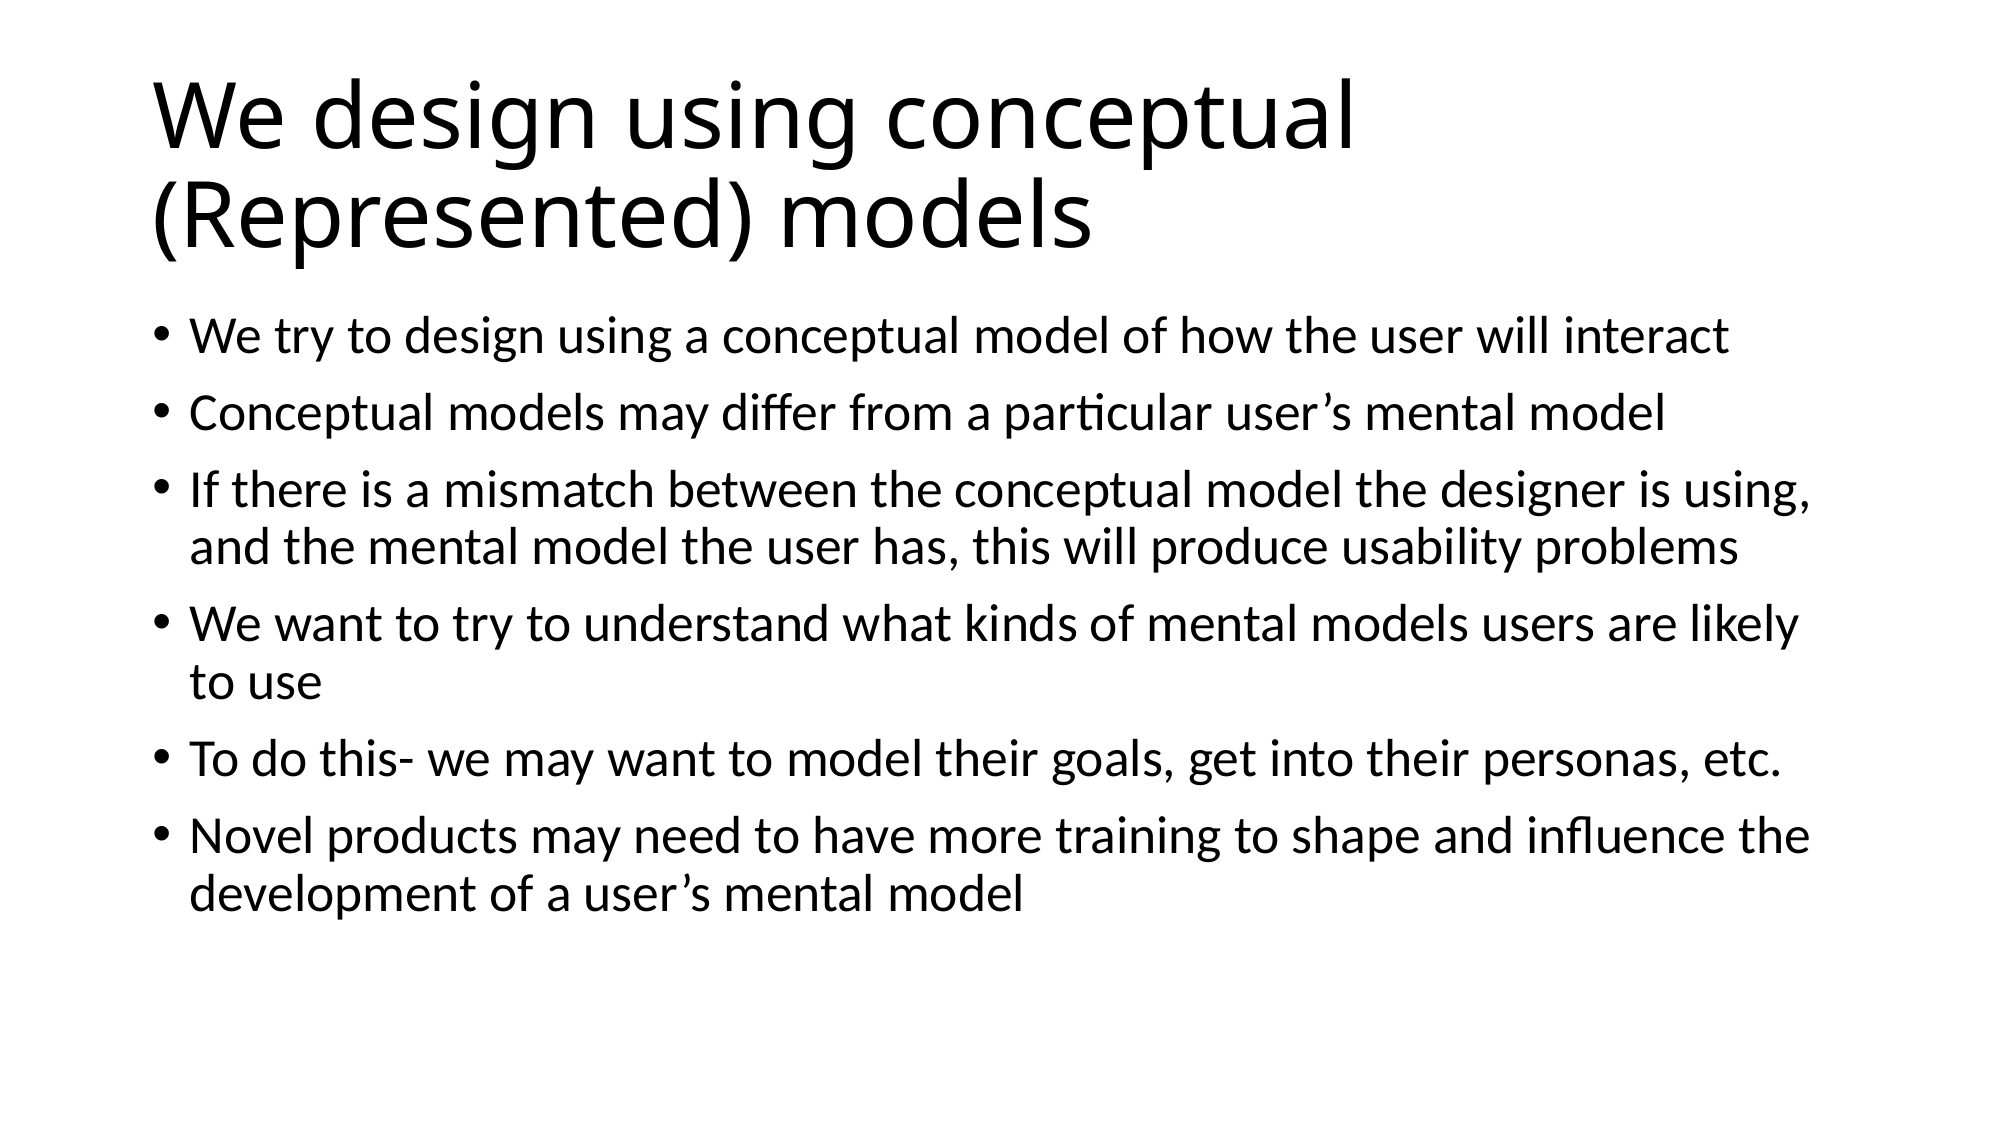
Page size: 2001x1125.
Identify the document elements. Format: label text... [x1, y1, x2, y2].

title We design using conceptual (Represented) models [137, 59, 1863, 278]
list We try to design using a conceptual model of how the user will interact Conceptual models may differ from a particular user’s mental model If there is a mismatch between the conceptual model the designer is using, and the mental model the user has, this will produce usability problems We want to try to understand what kinds of mental models users are likely to use To do this- we may want to model their goals, get into their personas, etc. Novel products may need to have more training to shape and influence the development of a user’s mental model [137, 299, 1863, 1014]
